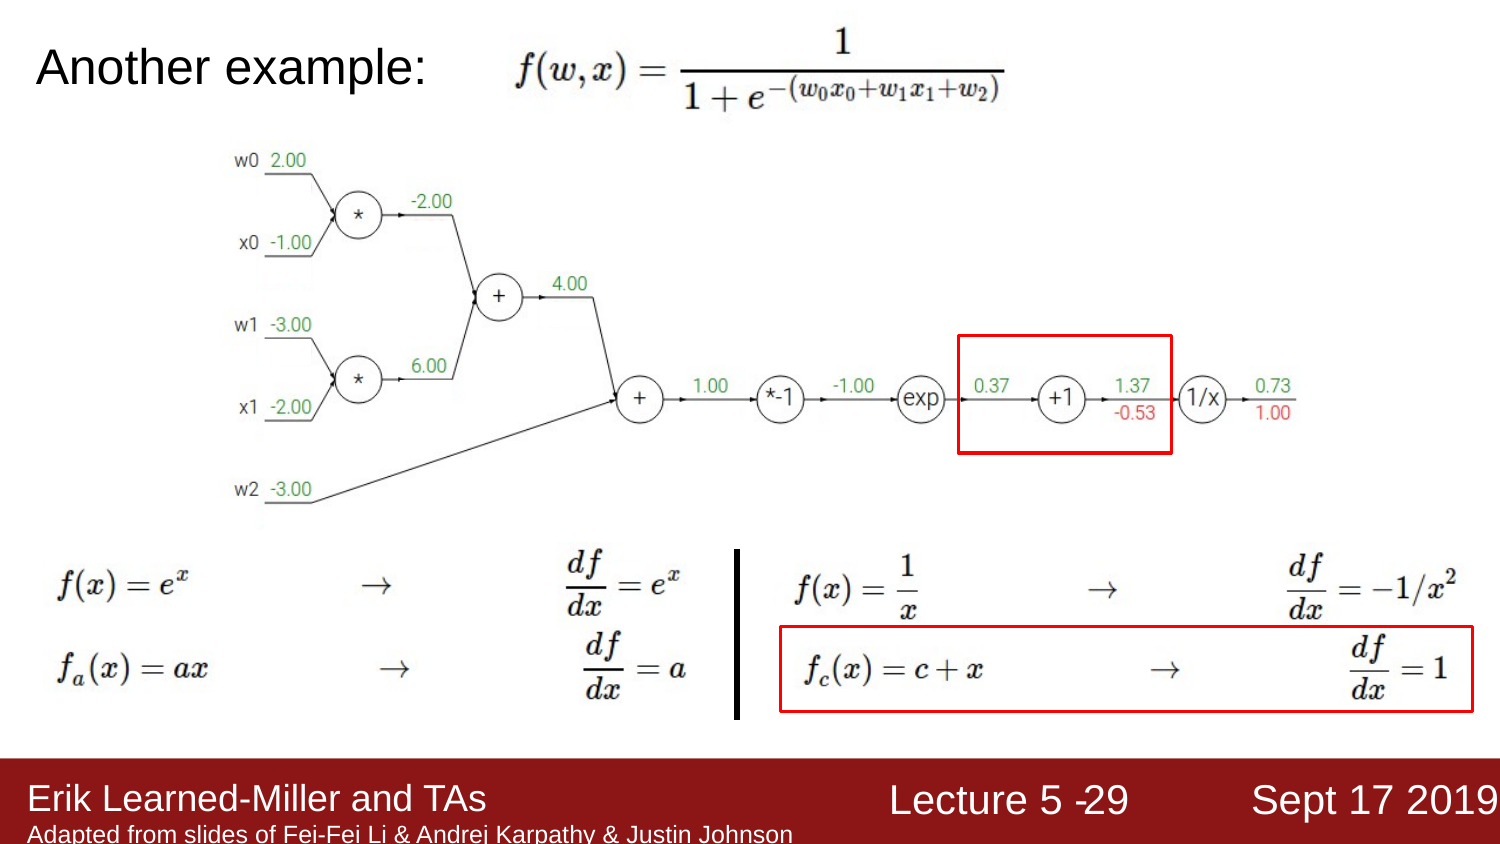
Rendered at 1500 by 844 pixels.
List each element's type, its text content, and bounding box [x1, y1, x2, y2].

picture [219, 140, 1301, 530]
text_box Another example: [20, 19, 501, 84]
slide_number ‹#› [1054, 765, 1145, 831]
picture [43, 542, 700, 707]
picture [506, 10, 1014, 129]
picture [774, 542, 1474, 707]
